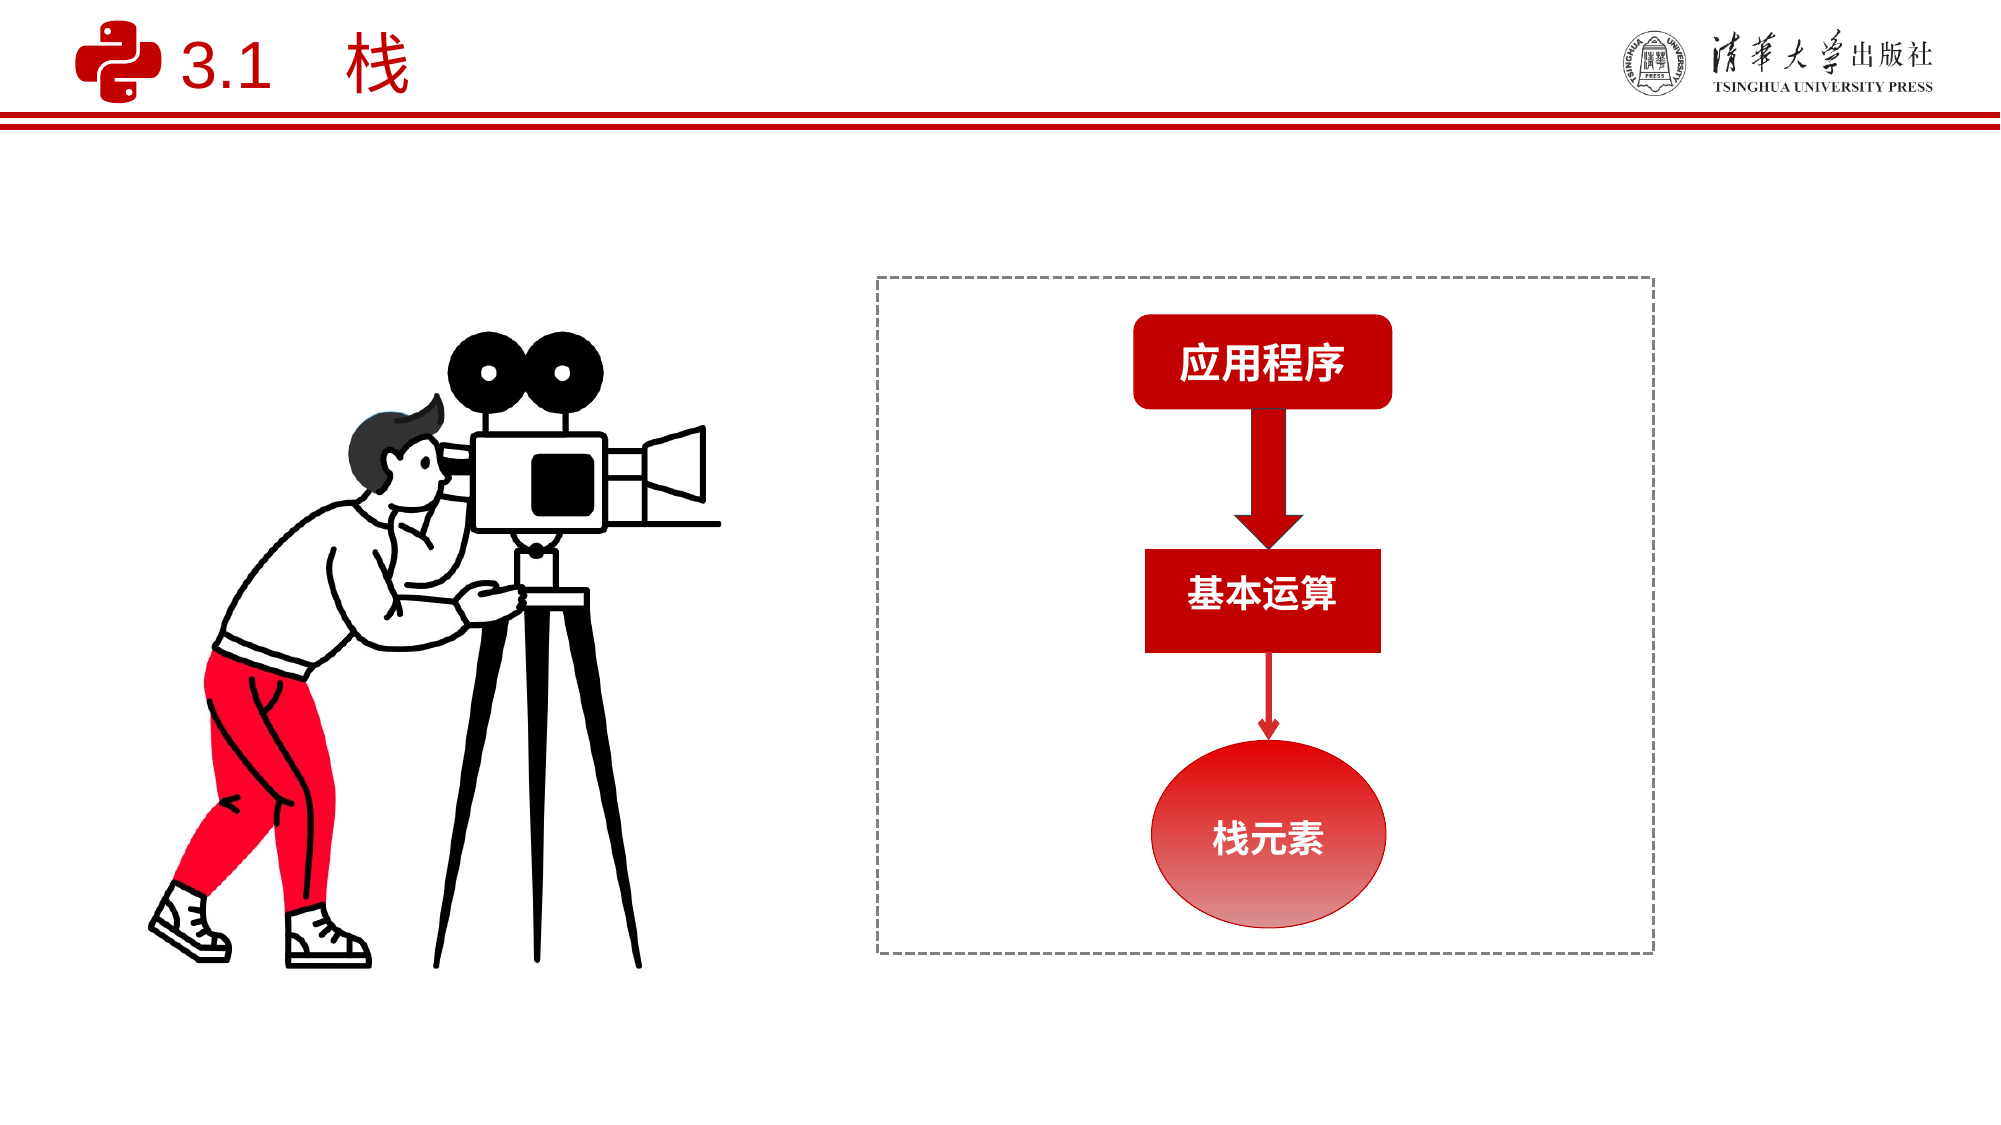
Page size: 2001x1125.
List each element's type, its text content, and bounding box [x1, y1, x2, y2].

text_box 3.1 栈 [166, 14, 427, 110]
text_box 应用程序 [1133, 314, 1393, 410]
text_box [1233, 408, 1304, 551]
text_box [877, 277, 1654, 954]
text_box 基本运算 [1145, 549, 1381, 653]
text_box 栈元素 [1150, 739, 1387, 929]
picture [97, 148, 793, 1109]
